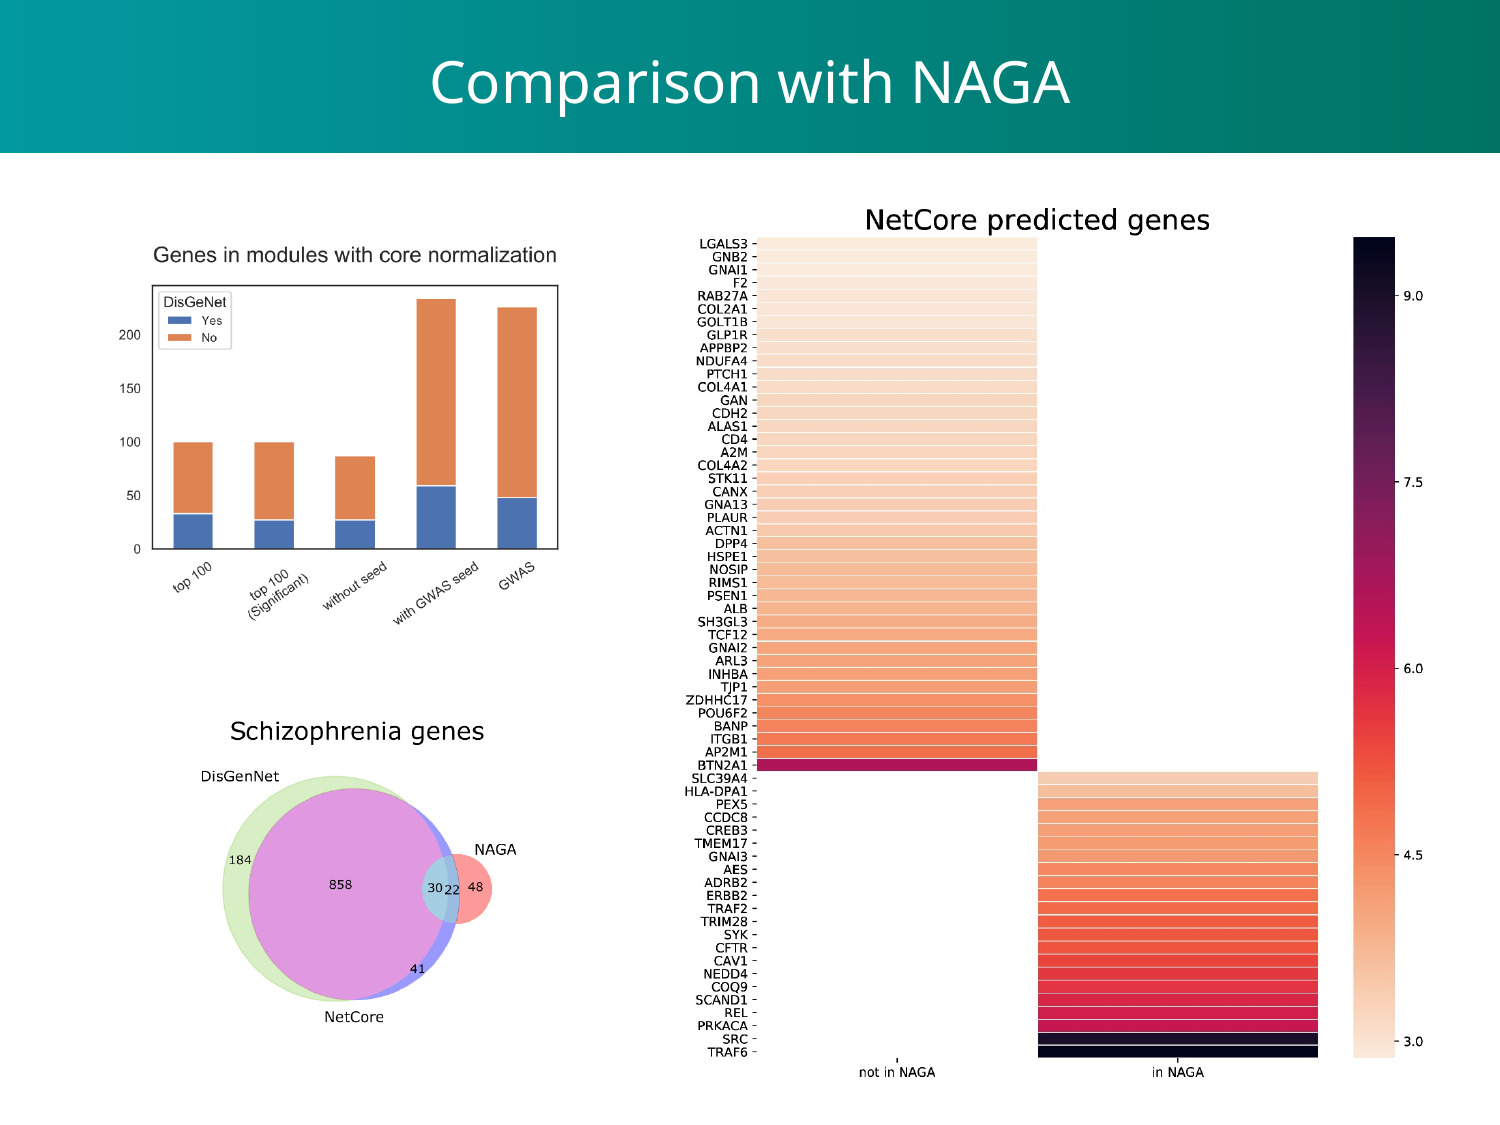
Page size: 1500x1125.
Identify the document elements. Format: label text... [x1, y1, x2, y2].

picture [674, 199, 1432, 1088]
text_box Comparison with NAGA [105, 37, 1395, 123]
picture [87, 199, 613, 646]
picture [162, 674, 551, 1049]
